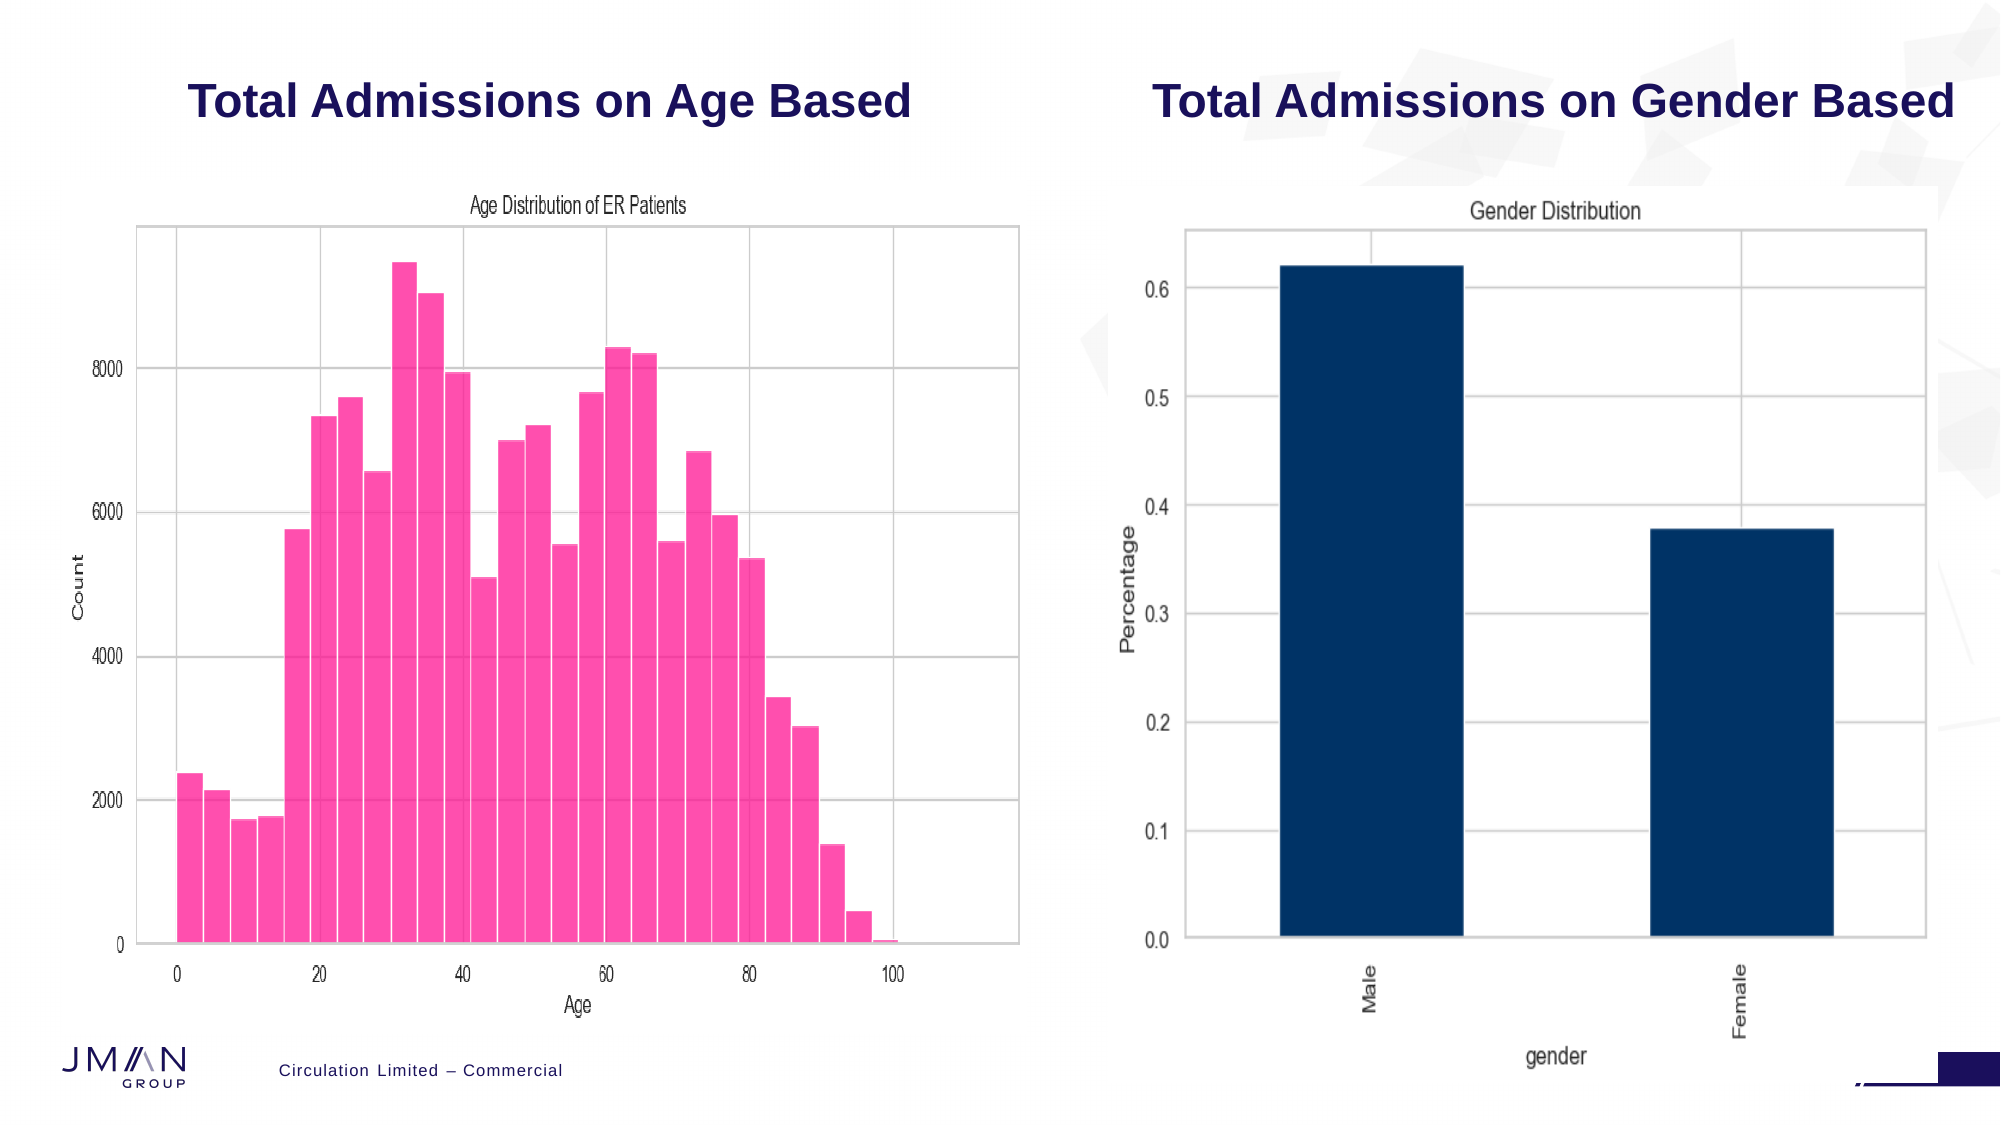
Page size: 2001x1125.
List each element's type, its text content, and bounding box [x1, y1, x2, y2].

picture [0, 0, 2001, 1125]
text_box Total Admissions on Gender Based [1137, 23, 1991, 181]
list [62, 180, 1027, 1034]
title Total Admissions on Age Based [172, 23, 950, 180]
